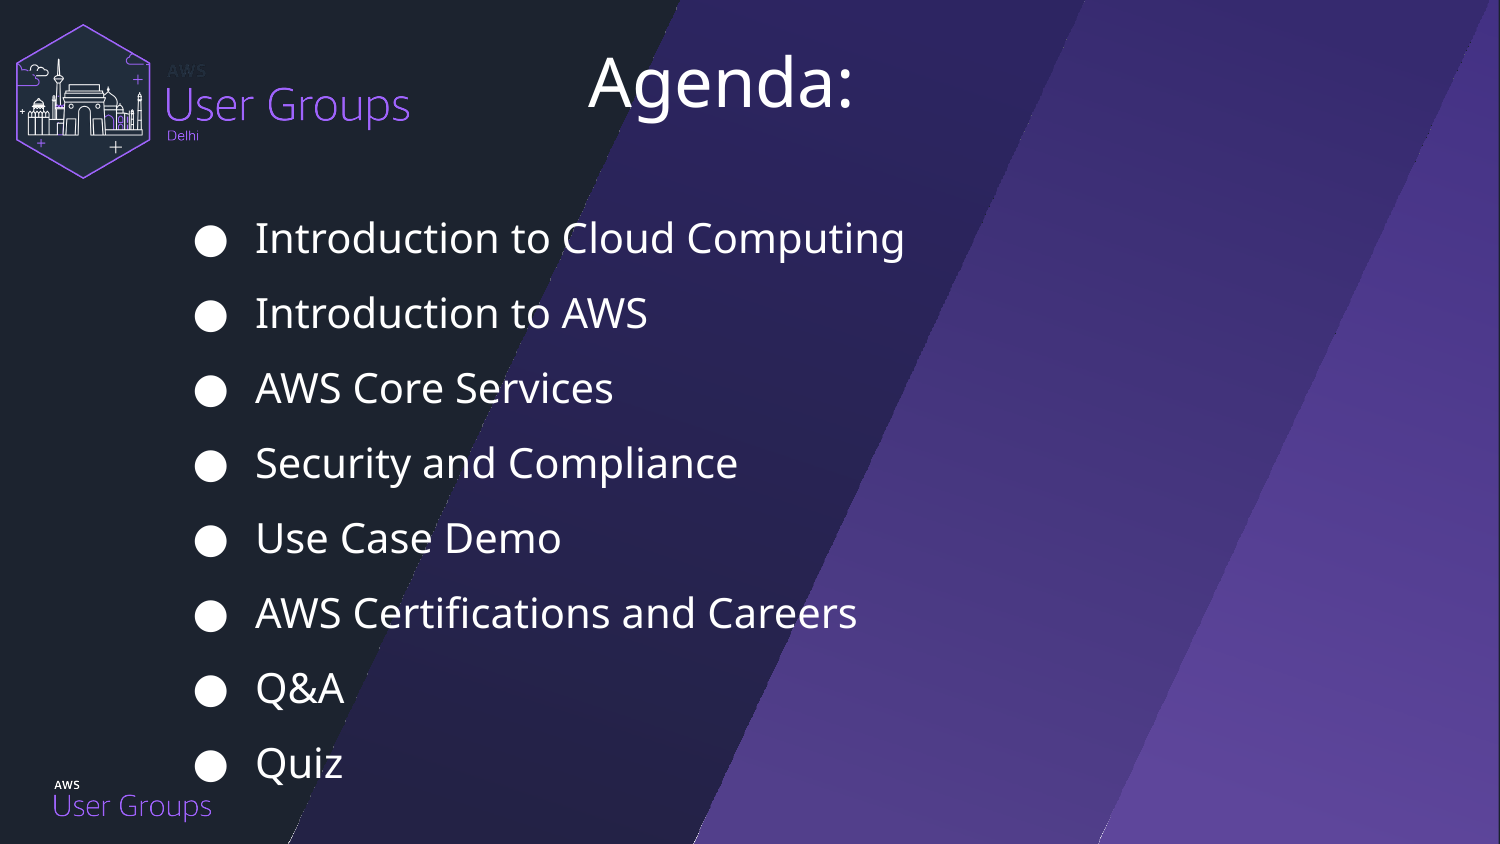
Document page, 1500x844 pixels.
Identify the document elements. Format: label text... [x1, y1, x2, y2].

picture [33, 774, 230, 843]
picture [0, 0, 1499, 844]
text_box Agenda: Introduction to Cloud Computing Introduction to AWS AWS Core Services Security and Compliance Use Case Demo AWS Certifications and Careers Q&A Quiz [164, 31, 1279, 794]
